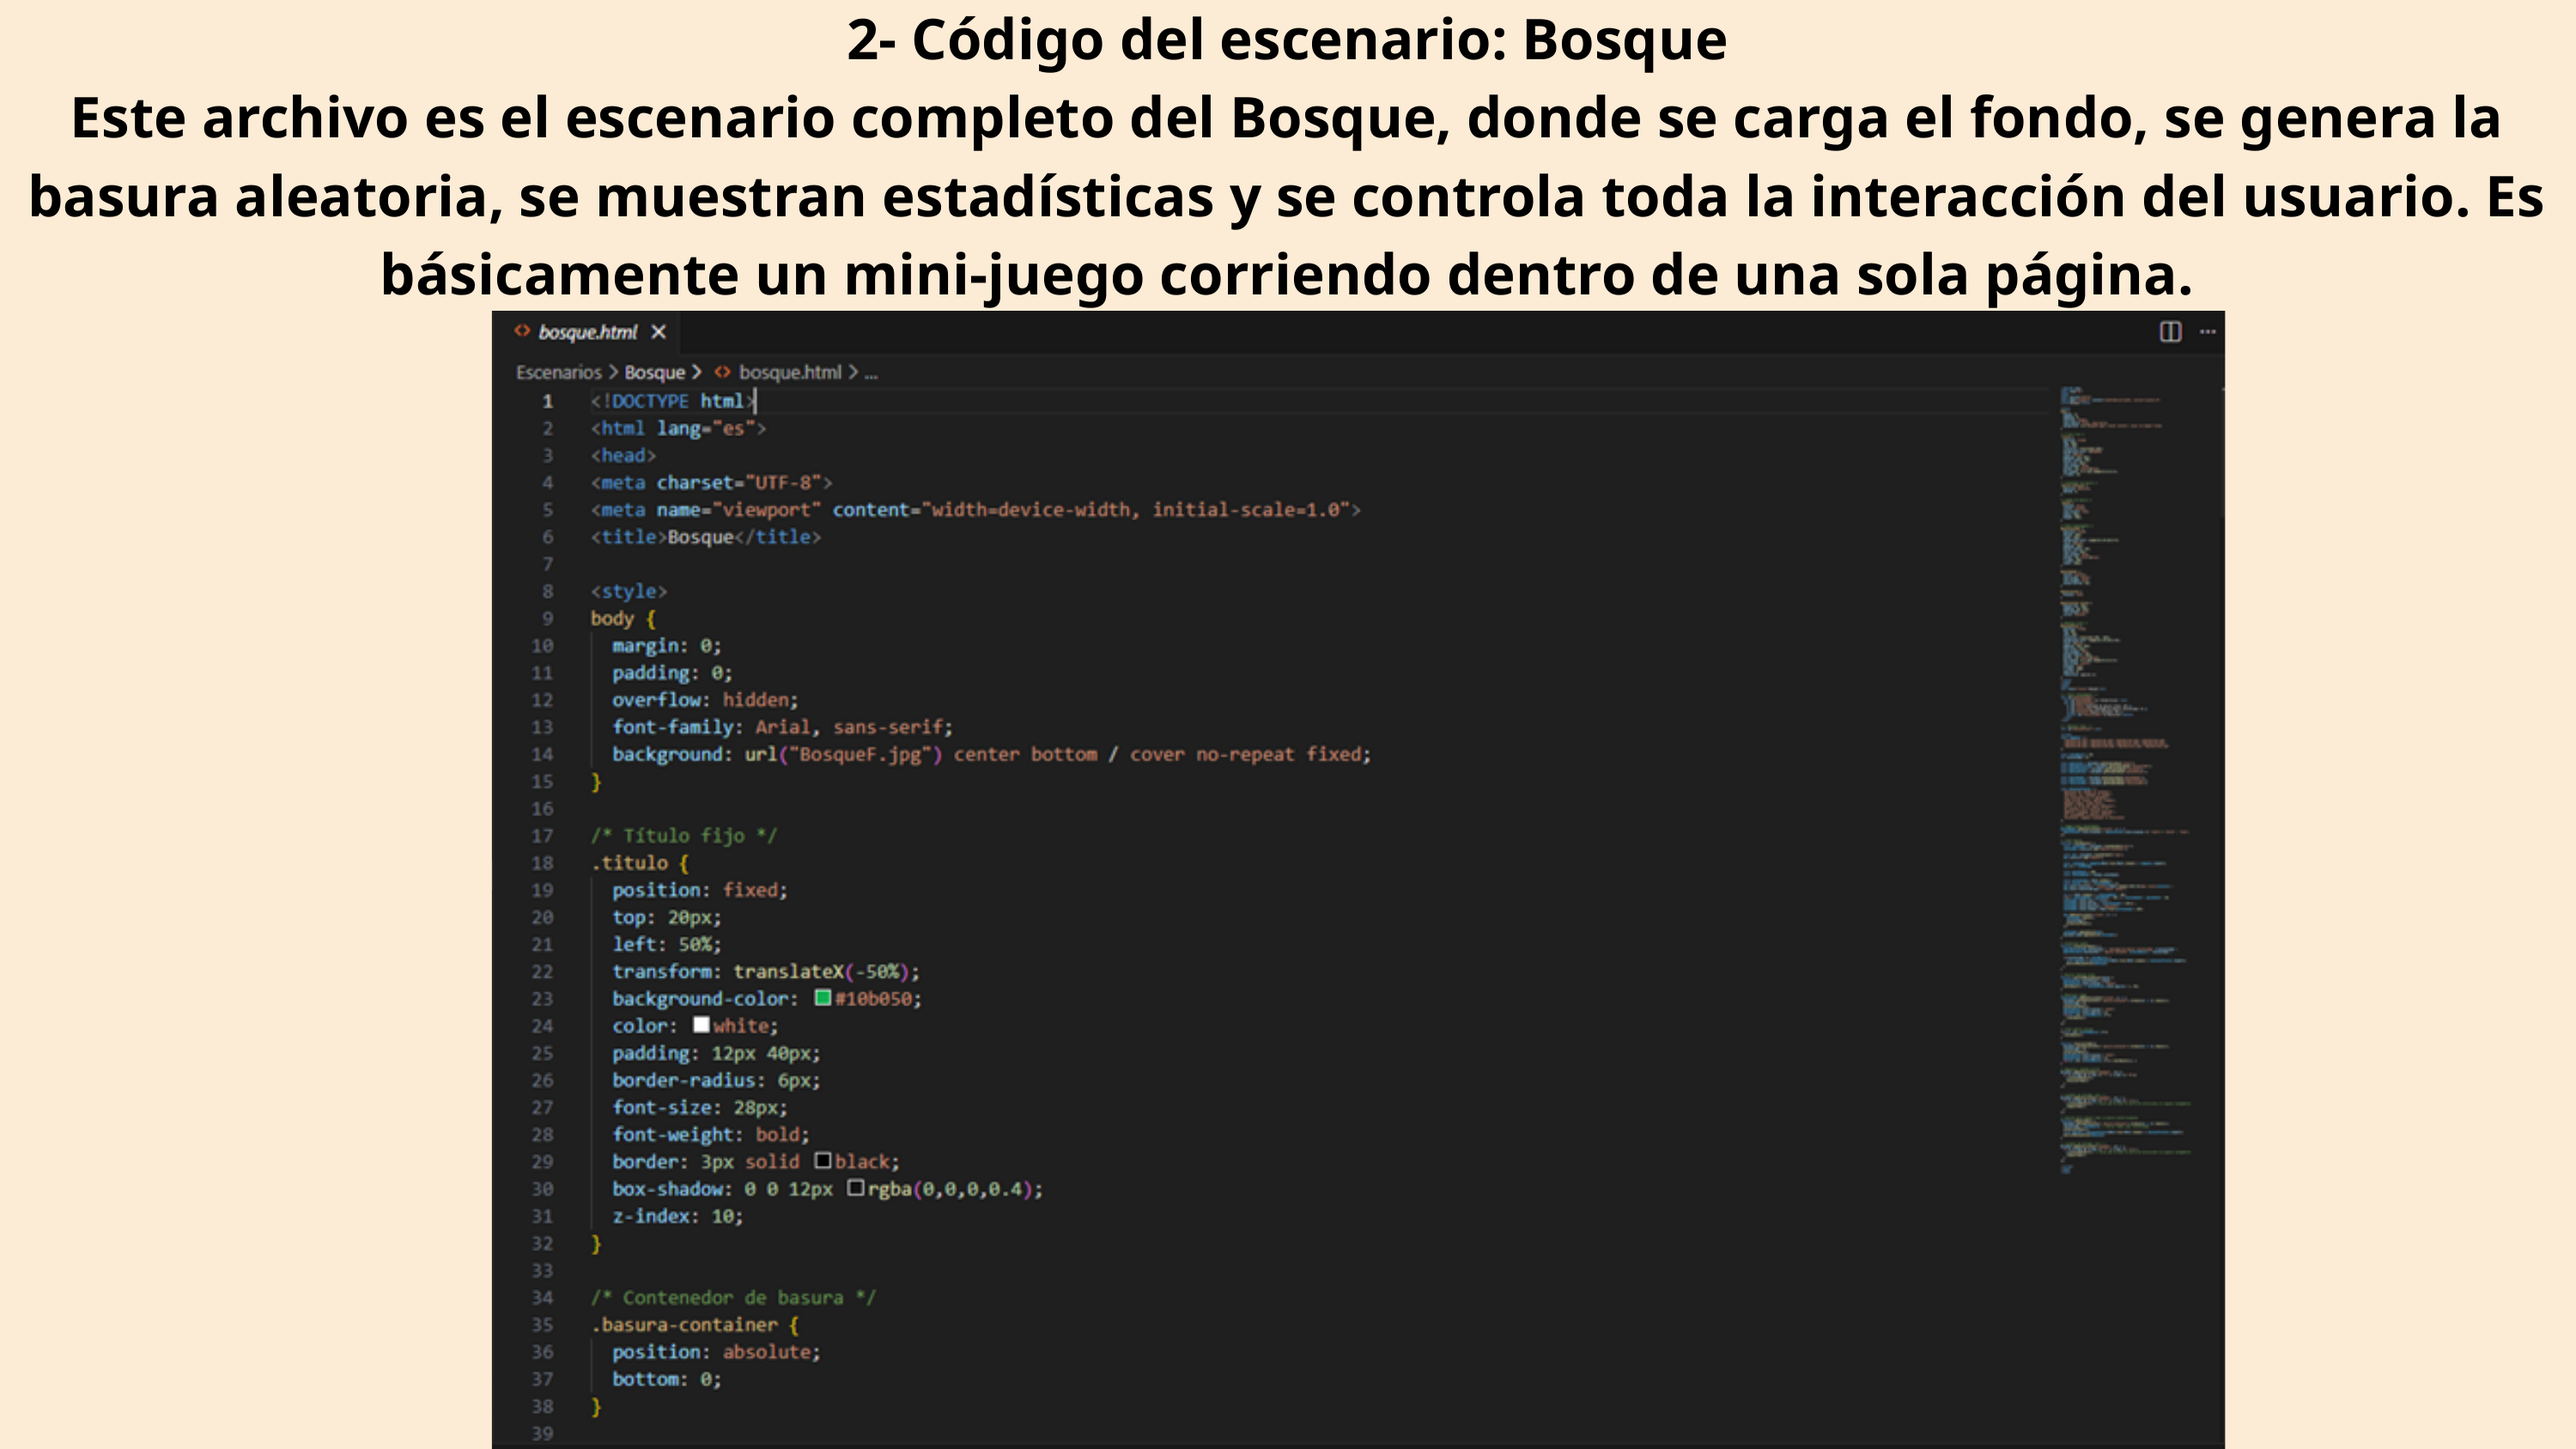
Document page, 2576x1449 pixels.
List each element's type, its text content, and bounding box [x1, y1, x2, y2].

text_box [491, 311, 2226, 1449]
text_box 2- Código del escenario: Bosque Este archivo es el escenario completo del Bosque, donde se carga el fondo, se genera la basura aleatoria, se muestran estadísticas y se controla toda la interacción del usuario. Es básicamente un mini-juego corriendo dentro de una sola página. [0, 0, 2576, 700]
